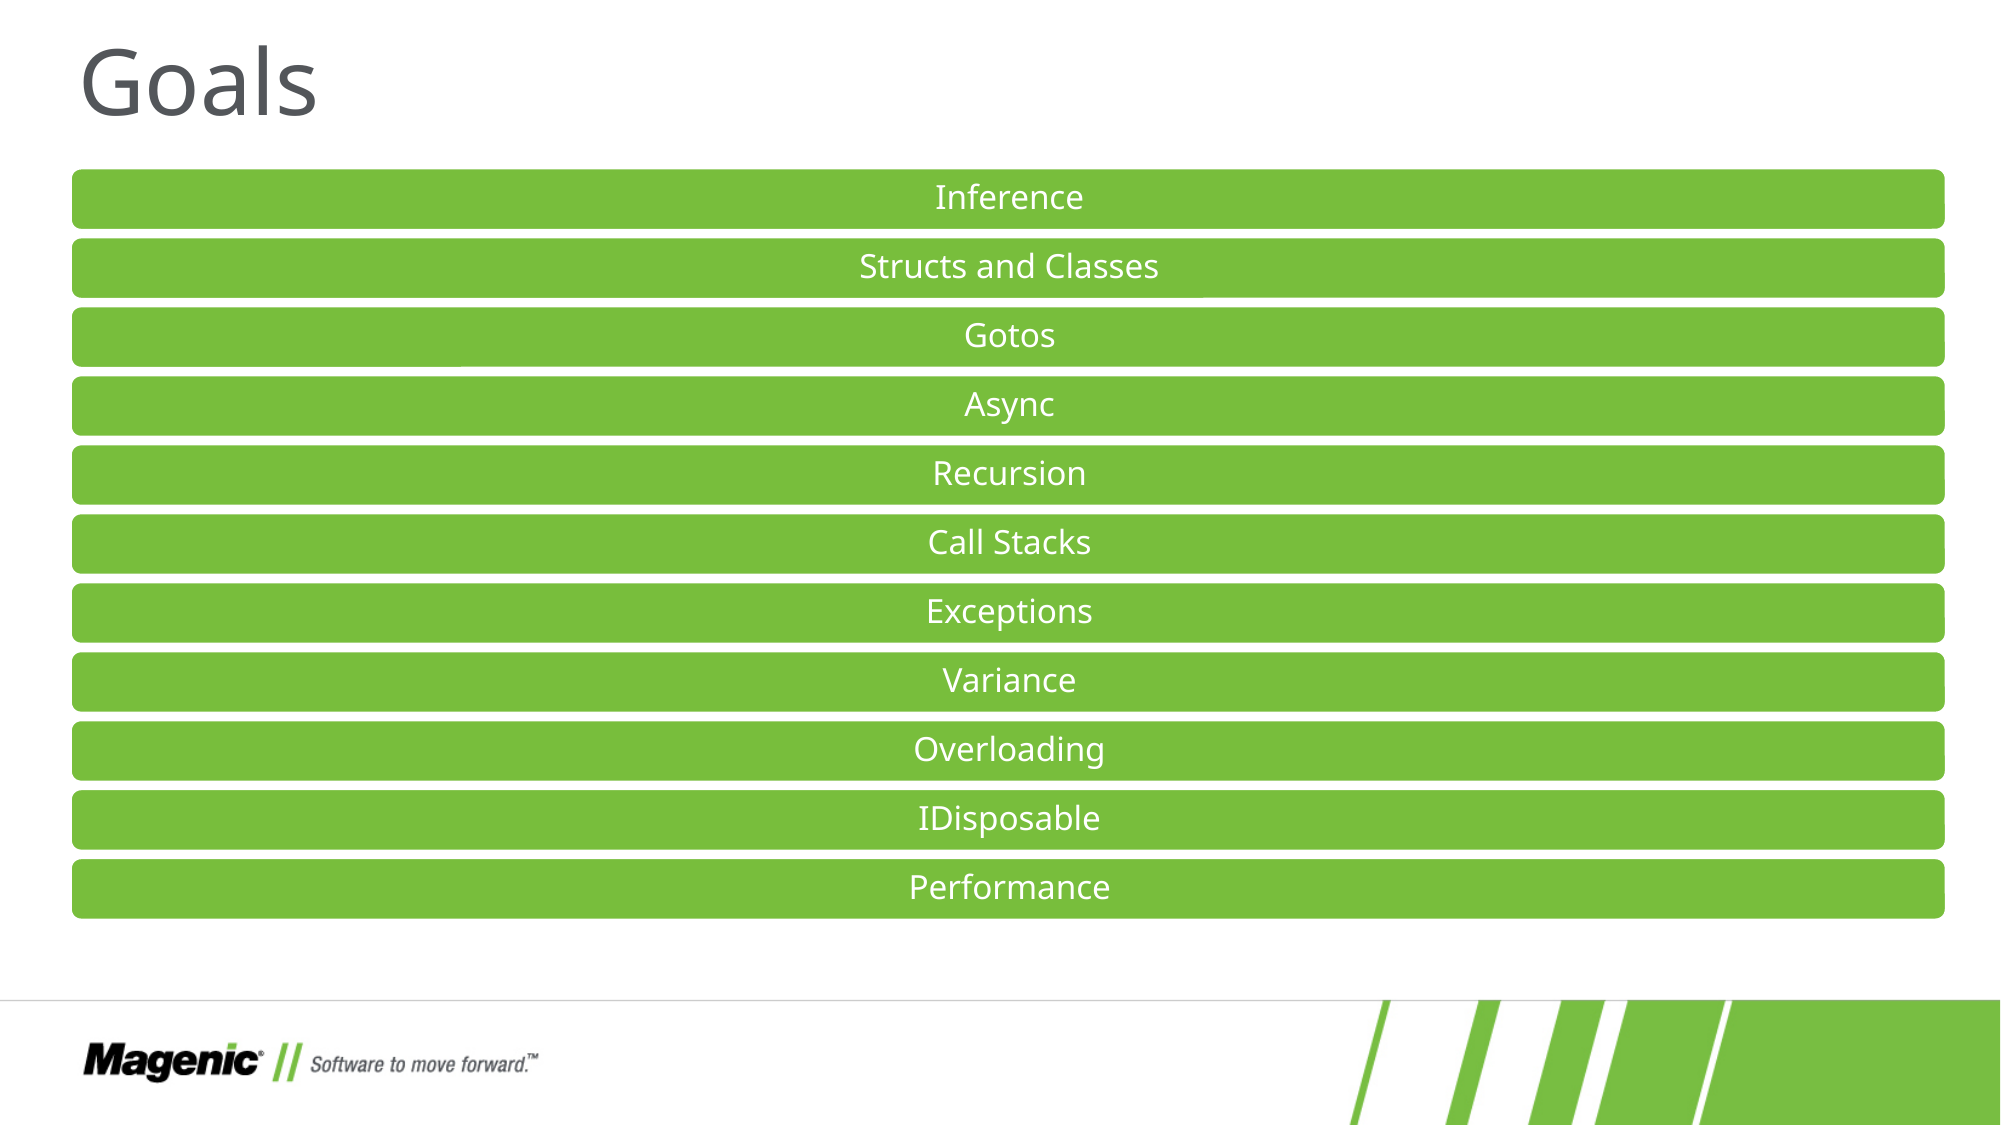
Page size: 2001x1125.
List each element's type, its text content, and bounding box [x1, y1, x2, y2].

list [70, 149, 1946, 939]
title Goals [63, 41, 1938, 131]
picture [0, 0, 2001, 1125]
